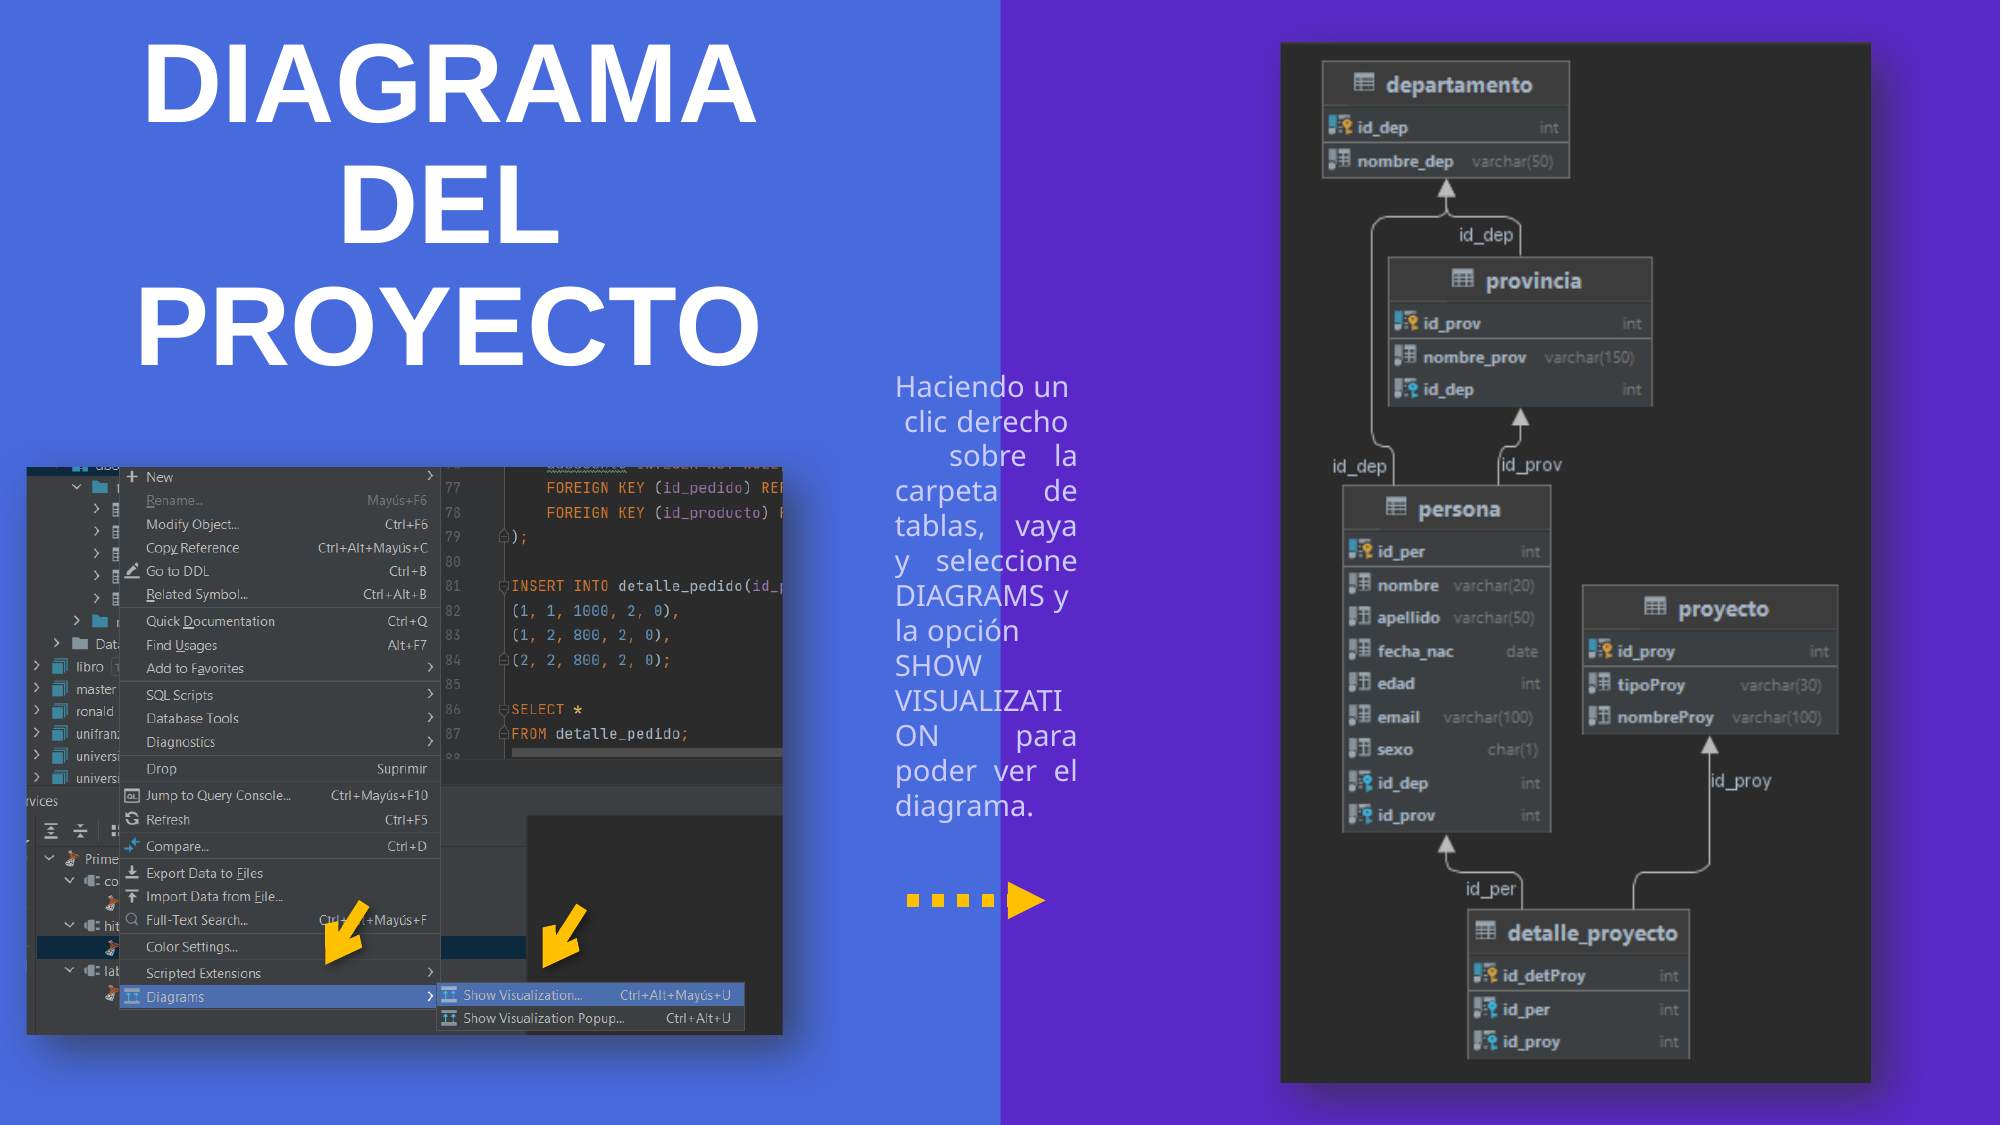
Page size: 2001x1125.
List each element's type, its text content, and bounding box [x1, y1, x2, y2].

text_box [0, 0, 1002, 1125]
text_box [325, 903, 365, 965]
picture [1280, 42, 1871, 1083]
text_box Haciendo un clic derecho sobre la carpeta de tablas, vaya y seleccione DIAGRAMS y la opción SHOW VISUALIZATION para poder ver el diagrama. [880, 360, 1093, 830]
picture [26, 467, 783, 1035]
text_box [542, 906, 582, 969]
list DIAGRAMA DEL PROYECTO [26, 160, 871, 255]
text_box [1002, 0, 2000, 1125]
